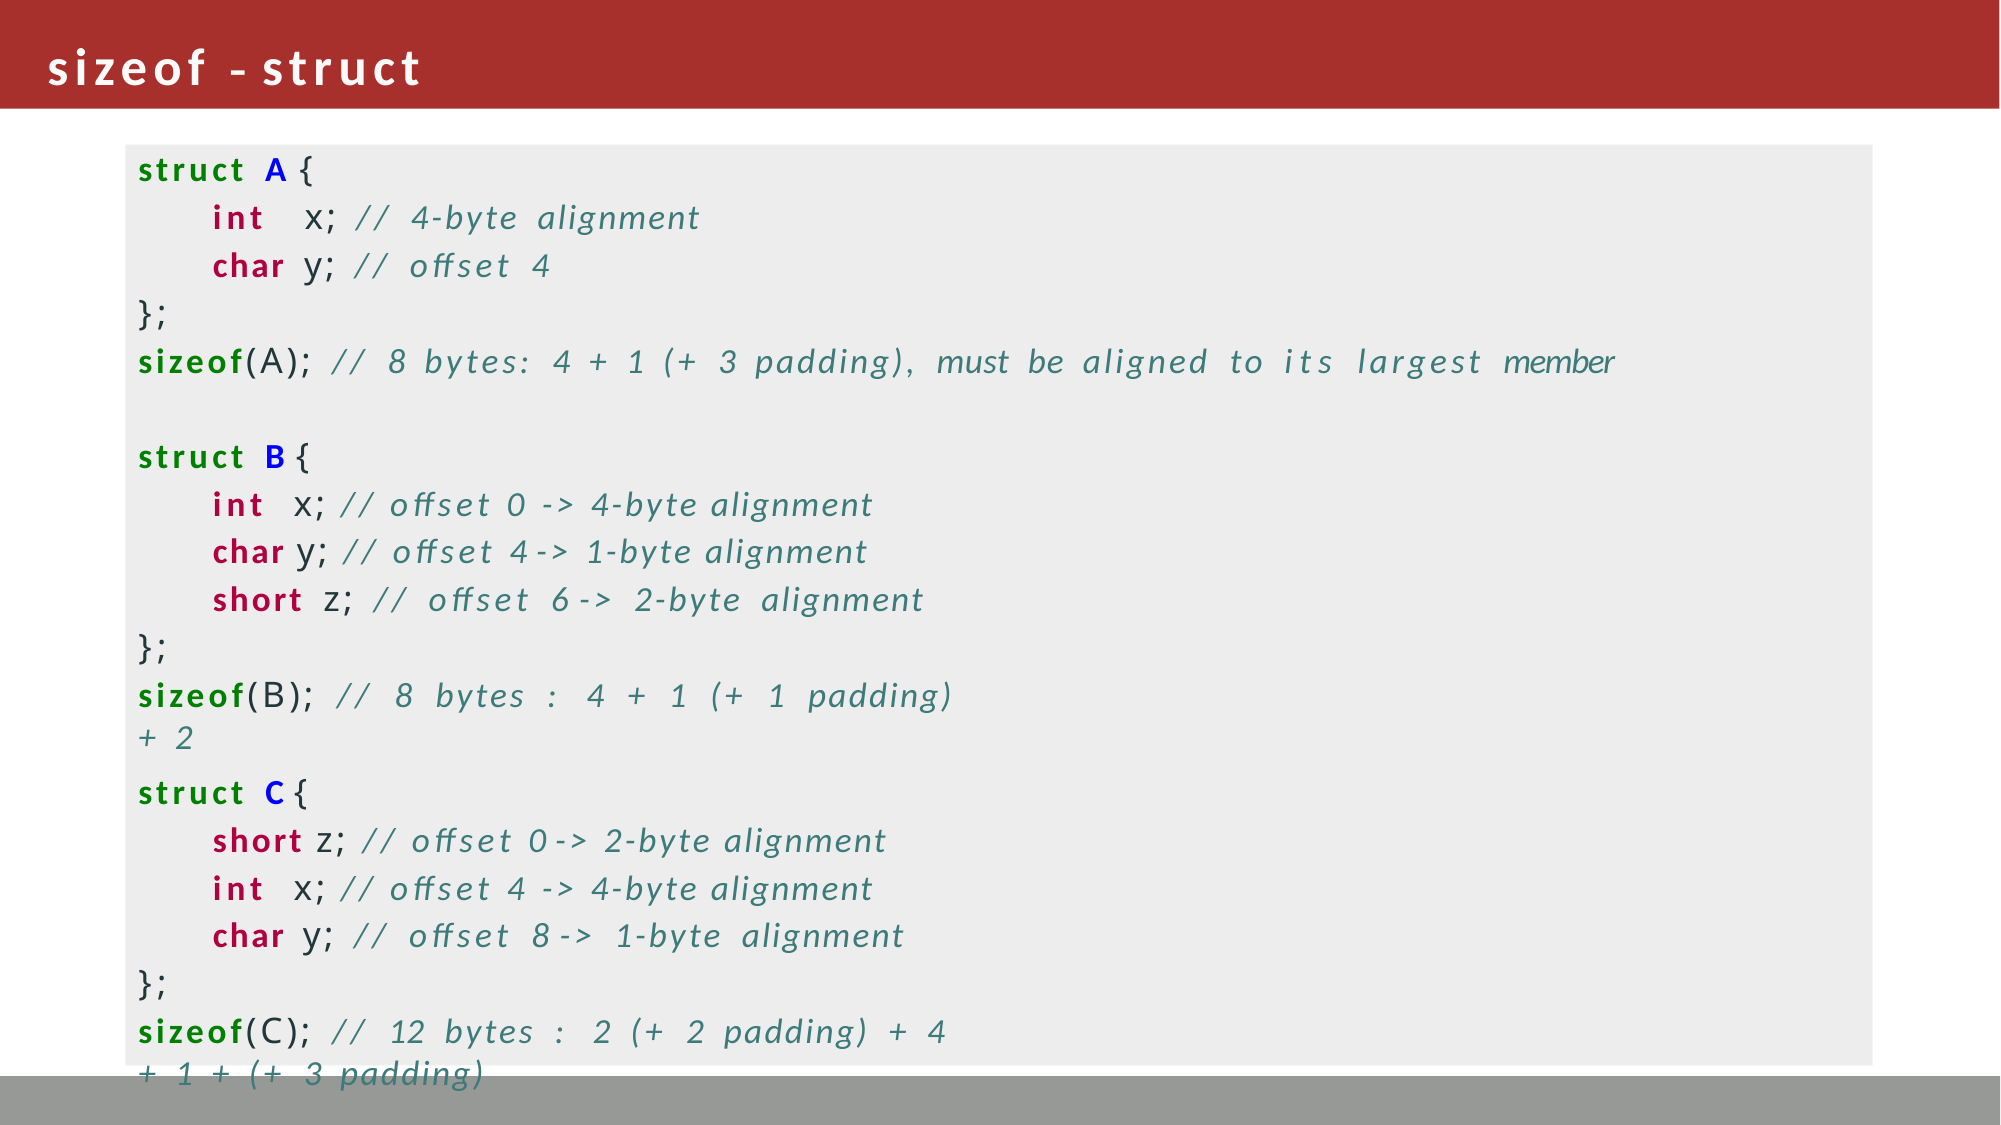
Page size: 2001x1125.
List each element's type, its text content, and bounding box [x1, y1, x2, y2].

text_box struct C { short z; // offset 0 -> 2-byte alignment int x; // offset 4 -> 4-byte alignment char y; // offset 8 -> 1-byte alignment }; sizeof(C); // 12 bytes : 2 (+ 2 padding) + 4 + 1 + (+ 3 padding) [134, 759, 1324, 1093]
slide_number [1538, 1073, 1982, 1125]
text_box [125, 144, 1873, 1066]
title sizeof - struct [43, 0, 442, 159]
text_box struct A { int x; // 4-byte alignment char y; // offset 4 }; sizeof(A); // 8 bytes: 4 + 1 (+ 3 padding), must be aligned to its largest member struct B { int x; // offset 0 -> 4-byte alignment char y; // offset 4 -> 1-byte alignment short z; // offset 6 -> 2-byte alignment }; sizeof(B); // 8 bytes : 4 + 1 (+ 1 padding) + 2 [133, 136, 1637, 757]
